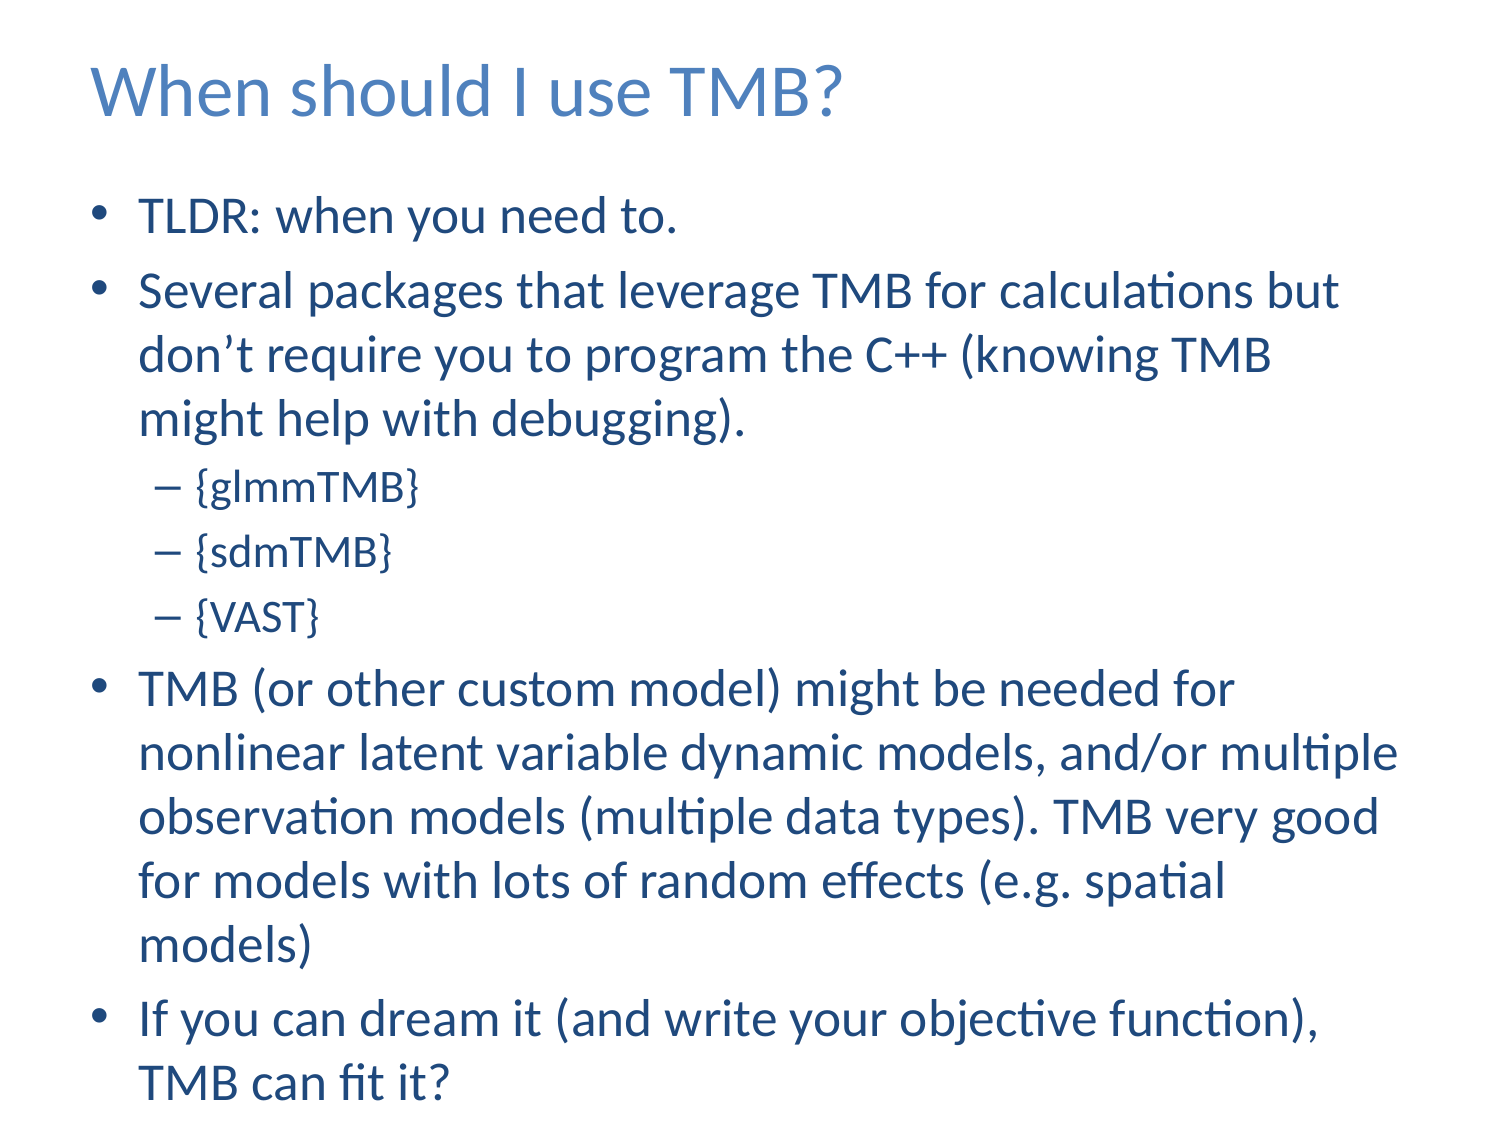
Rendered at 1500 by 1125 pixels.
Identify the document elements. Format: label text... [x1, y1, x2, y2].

title When should I use TMB? [75, 30, 1425, 144]
list TLDR: when you need to. Several packages that leverage TMB for calculations but don’t require you to program the C++ (knowing TMB might help with debugging). {glmmTMB} {sdmTMB} {VAST} TMB (or other custom model) might be needed for nonlinear latent variable dynamic models, and/or multiple observation models (multiple data types). TMB very good for models with lots of random effects (e.g. spatial models) If you can dream it (and write your objective function), TMB can fit it? [75, 172, 1425, 1125]
